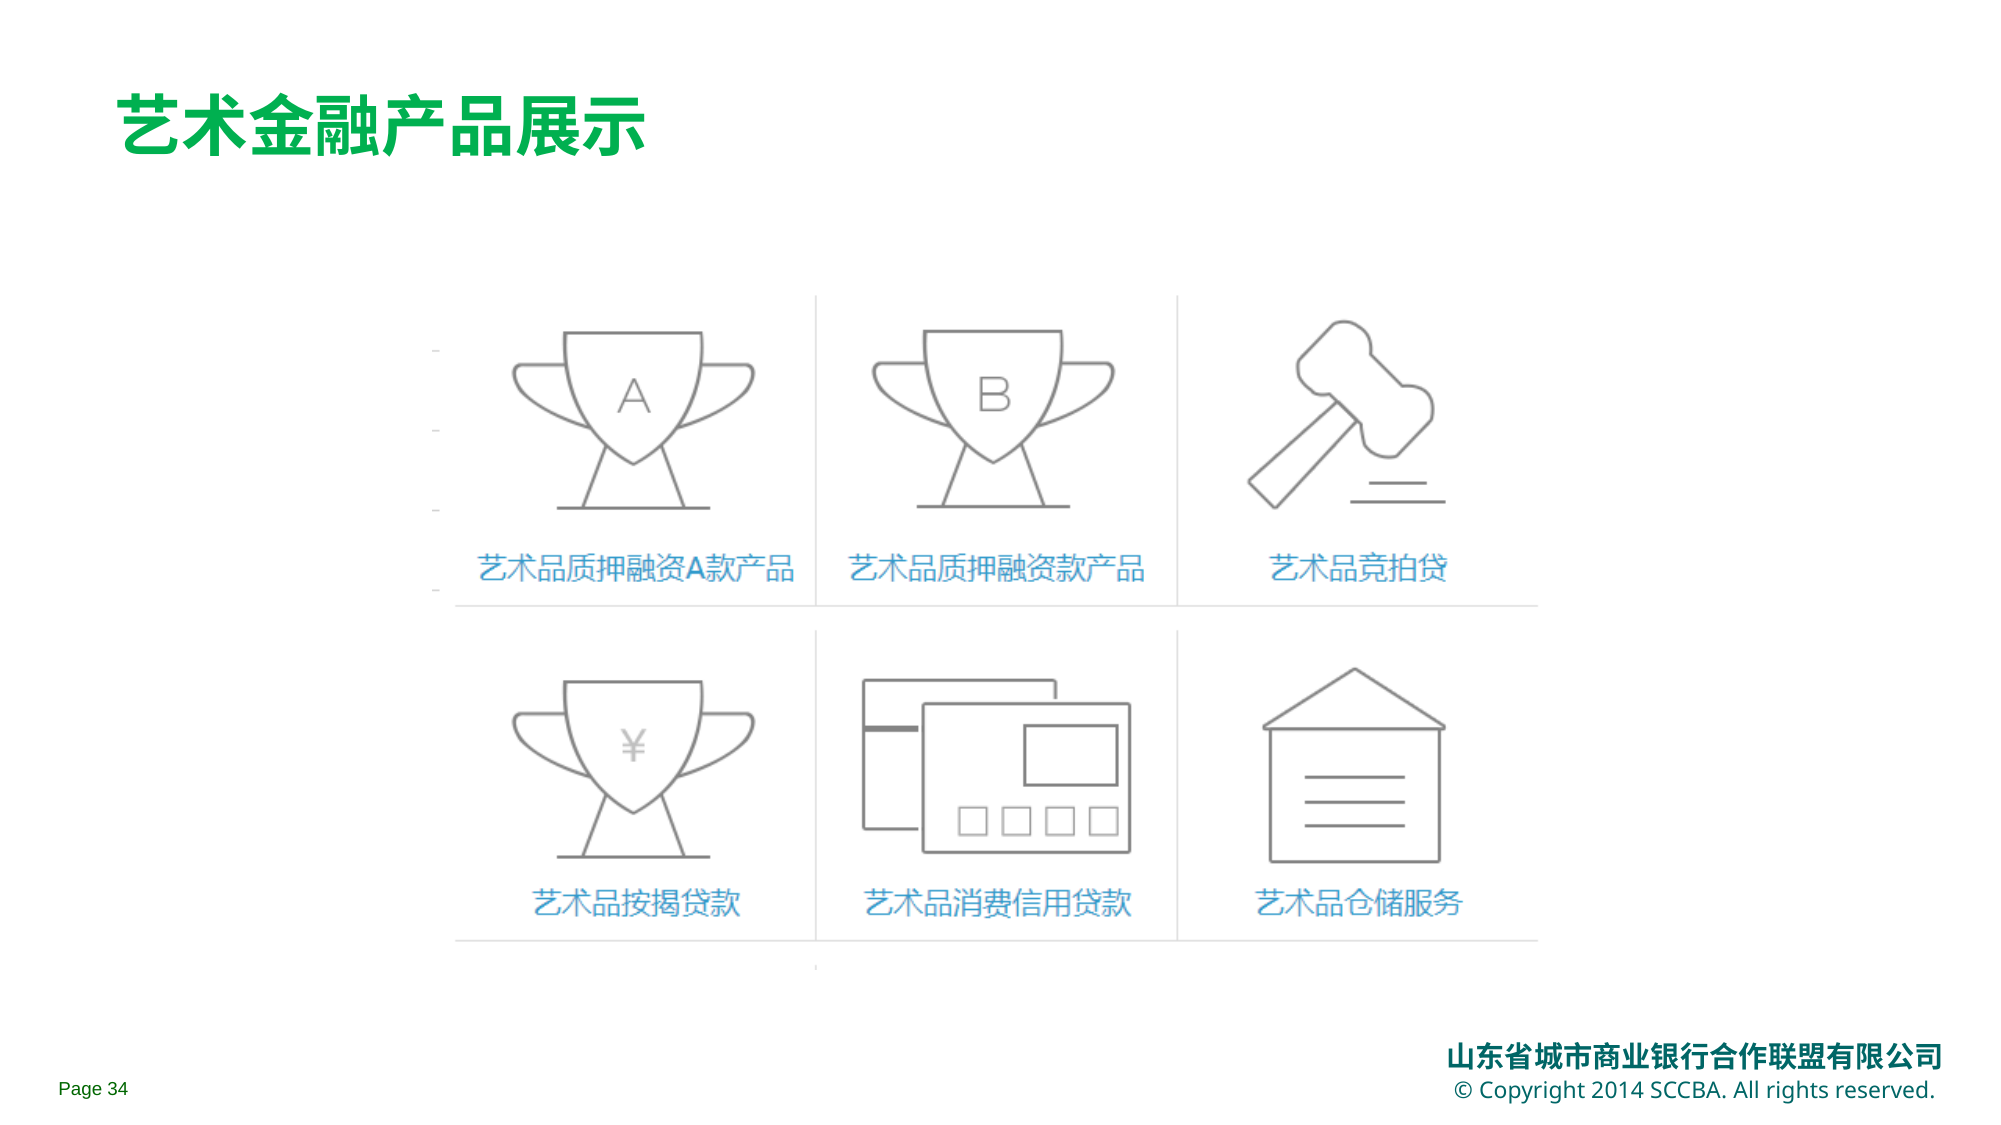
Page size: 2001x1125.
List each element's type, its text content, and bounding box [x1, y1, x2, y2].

picture [432, 255, 1568, 970]
title 艺术金融产品展示 [99, 76, 1900, 194]
slide_number Page 33 [34, 1065, 302, 1120]
